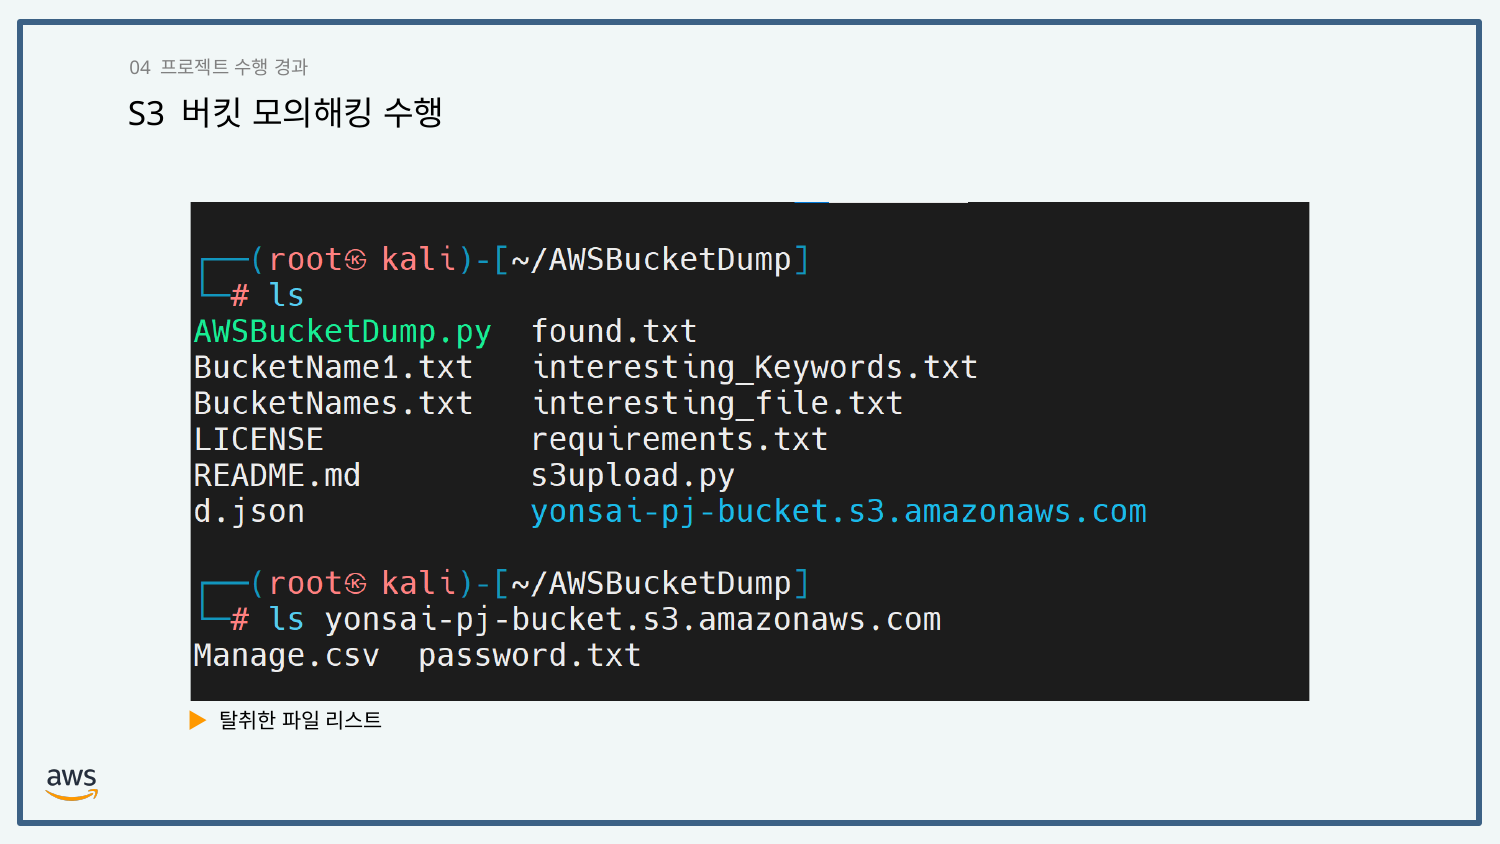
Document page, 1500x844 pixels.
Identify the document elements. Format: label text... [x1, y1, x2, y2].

picture [45, 769, 98, 801]
text_box 04 프로젝트 수행 경과 [114, 40, 406, 85]
text_box ▶ 탈취한 파일 리스트 [173, 700, 1195, 740]
text_box S3 버킷 모의해킹 수행 [113, 84, 603, 140]
picture [190, 201, 1310, 701]
